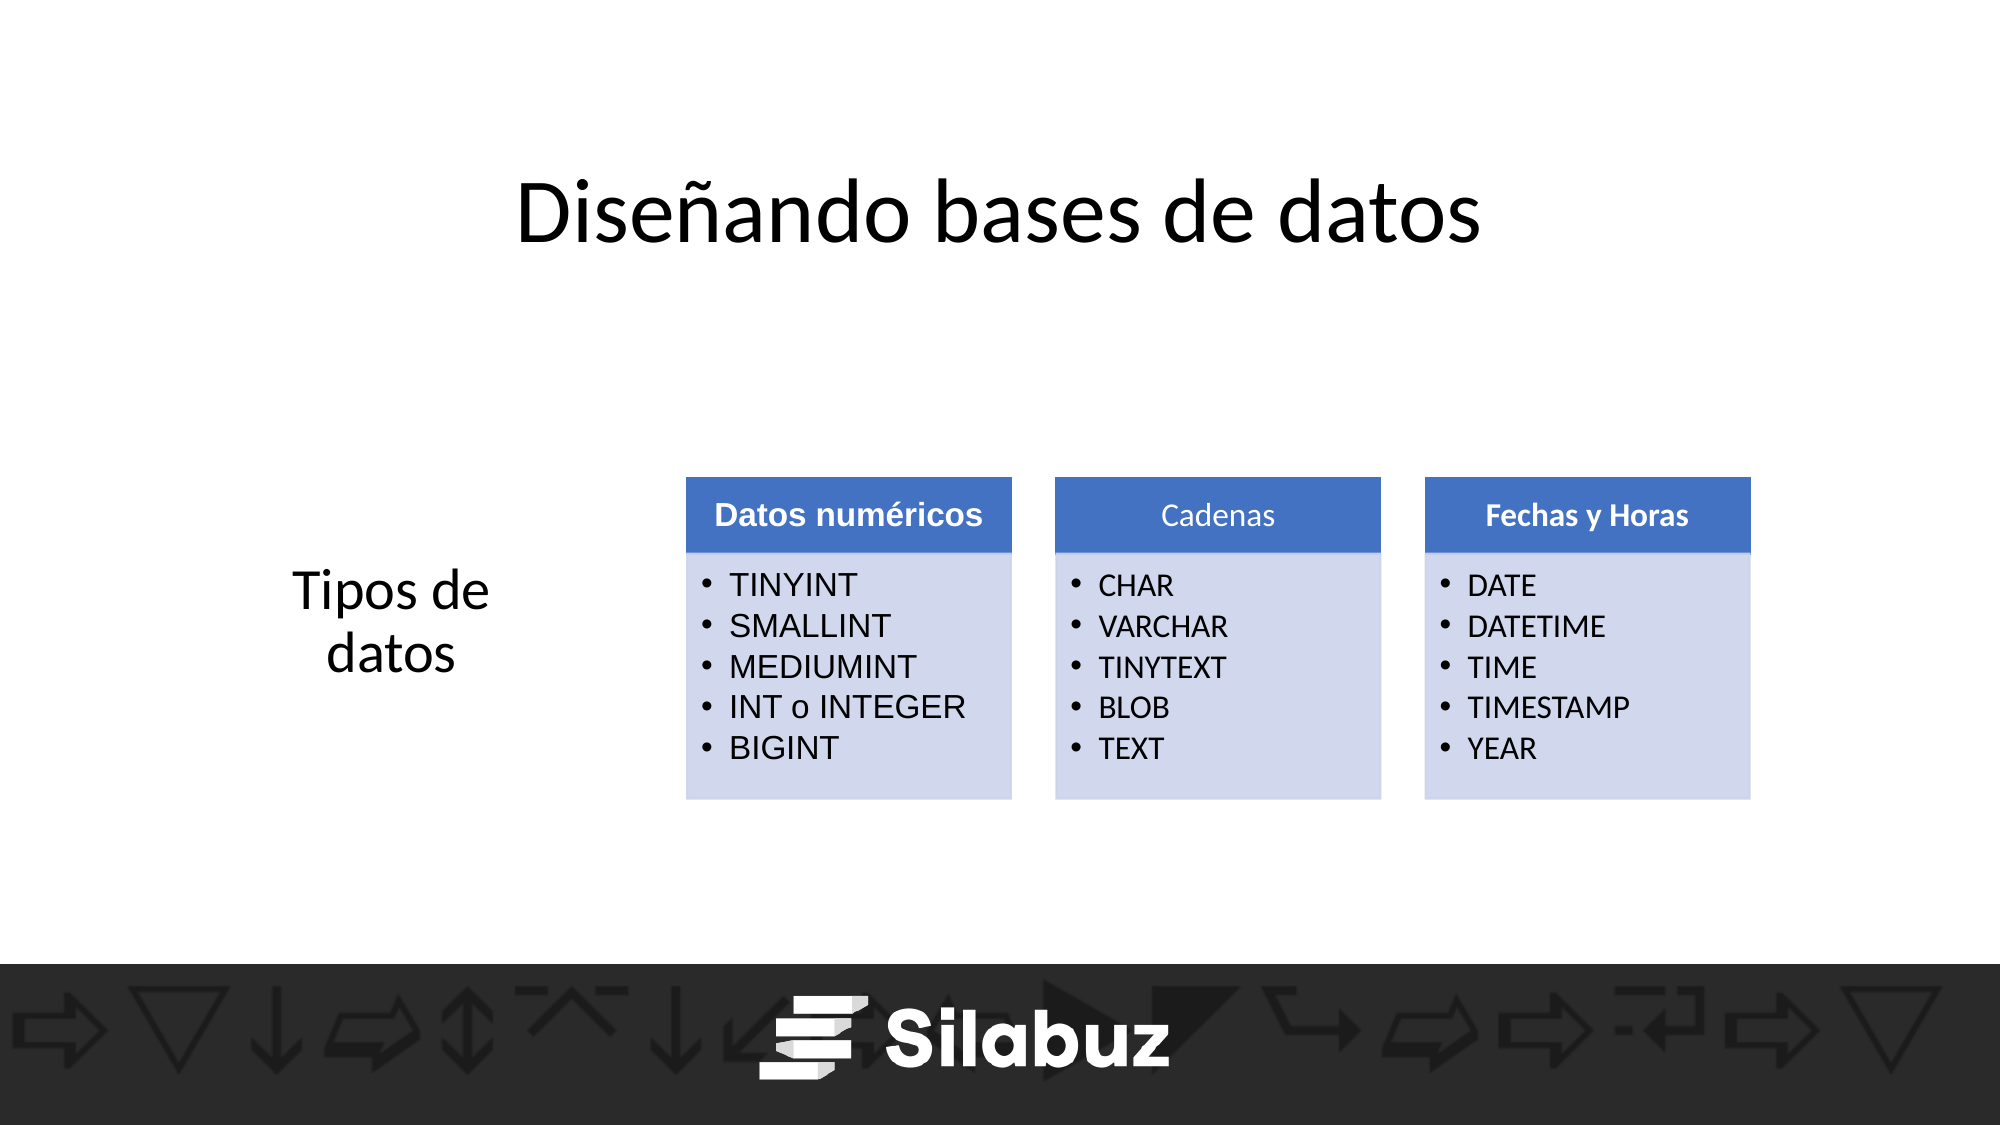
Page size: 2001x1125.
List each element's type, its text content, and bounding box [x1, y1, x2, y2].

text_box Tipos de datos [249, 638, 534, 694]
title Diseñando bases de datos [249, 97, 1750, 271]
picture [0, 964, 2000, 1125]
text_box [686, 477, 1750, 799]
